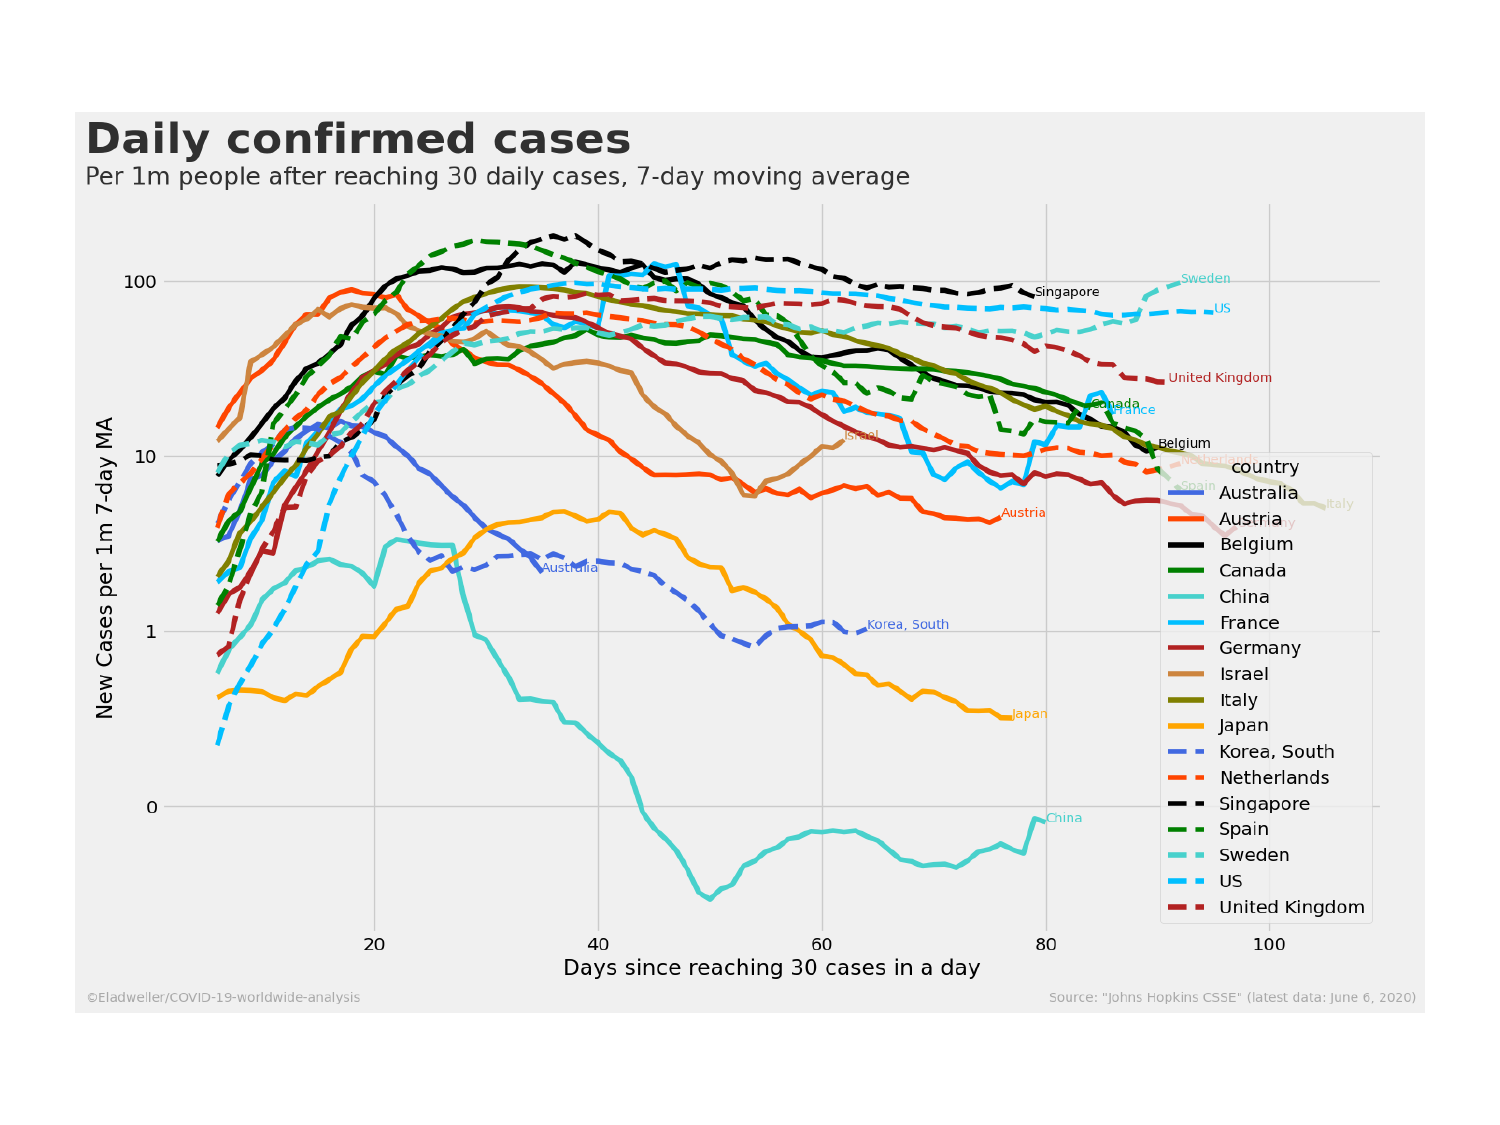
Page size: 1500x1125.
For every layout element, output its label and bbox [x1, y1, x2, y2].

picture [74, 112, 1426, 1013]
